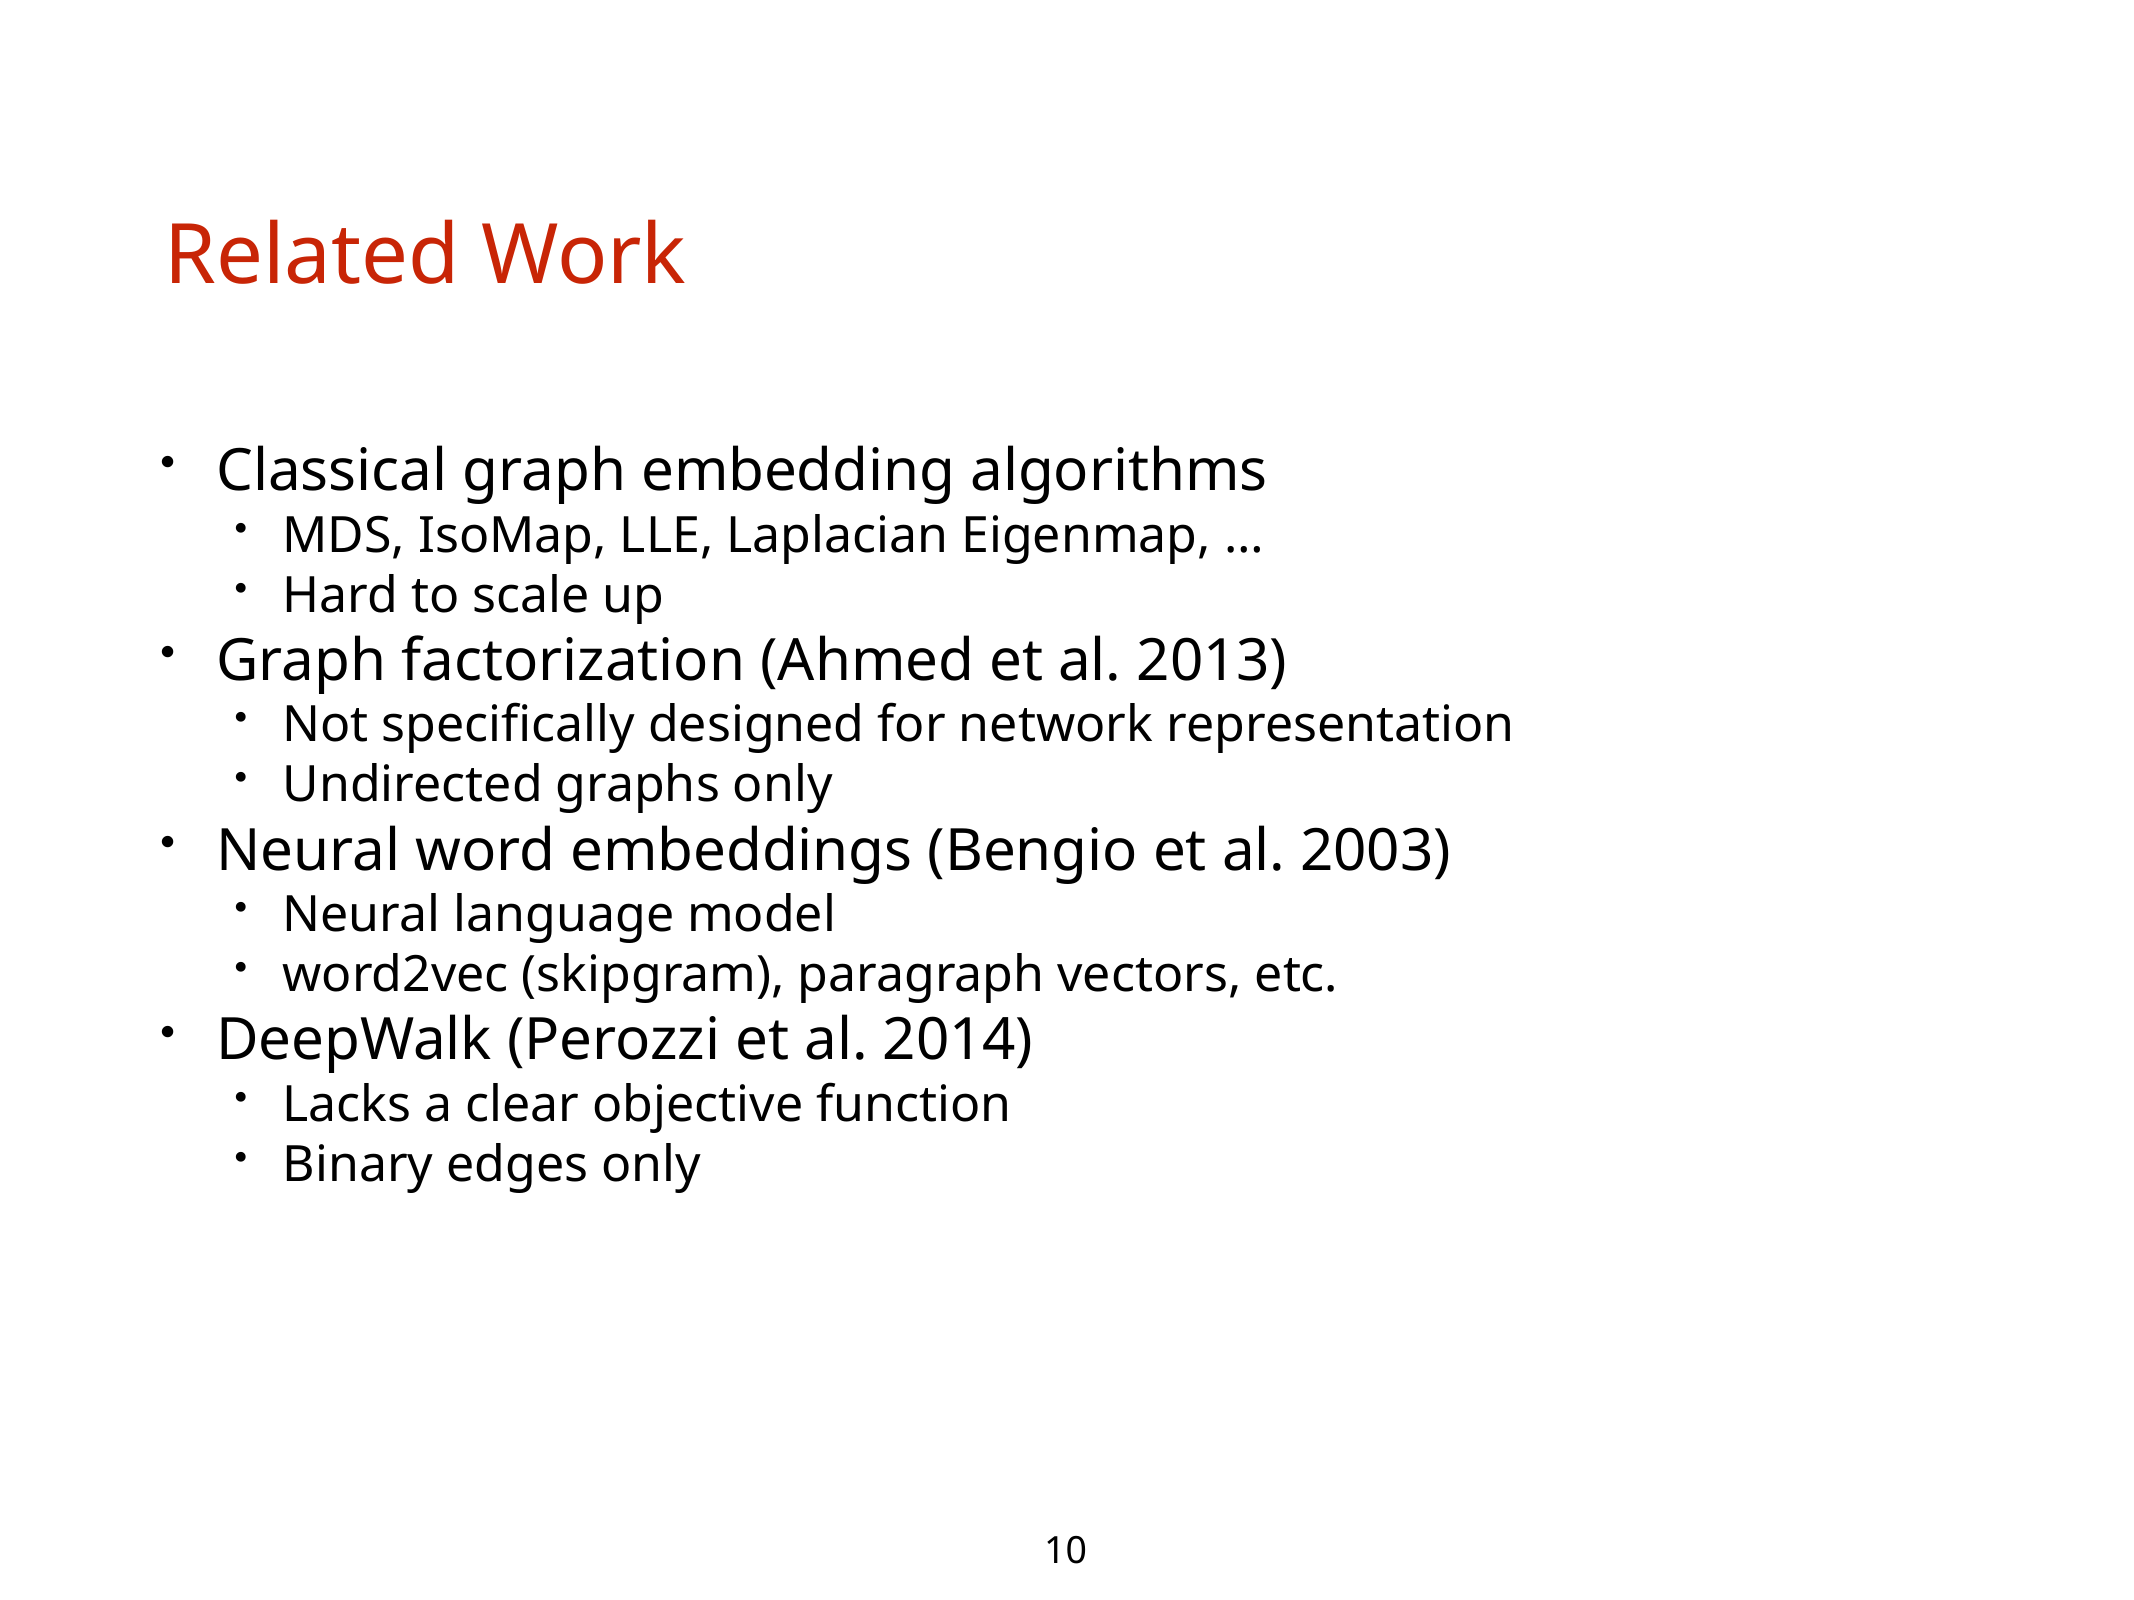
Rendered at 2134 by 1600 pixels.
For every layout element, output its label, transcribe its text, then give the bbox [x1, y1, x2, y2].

list Classical graph embedding algorithms MDS, IsoMap, LLE, Laplacian Eigenmap, … Hard to scale up Graph factorization (Ahmed et al. 2013) Not specifically designed for network representation Undirected graphs only Neural word embeddings (Bengio et al. 2003) Neural language model word2vec (skipgram), paragraph vectors, etc. DeepWalk (Perozzi et al. 2014) Lacks a clear objective function Binary edges only [151, 395, 1974, 1229]
title Related Work [155, 72, 1978, 428]
slide_number 10 [1034, 1517, 1097, 1581]
